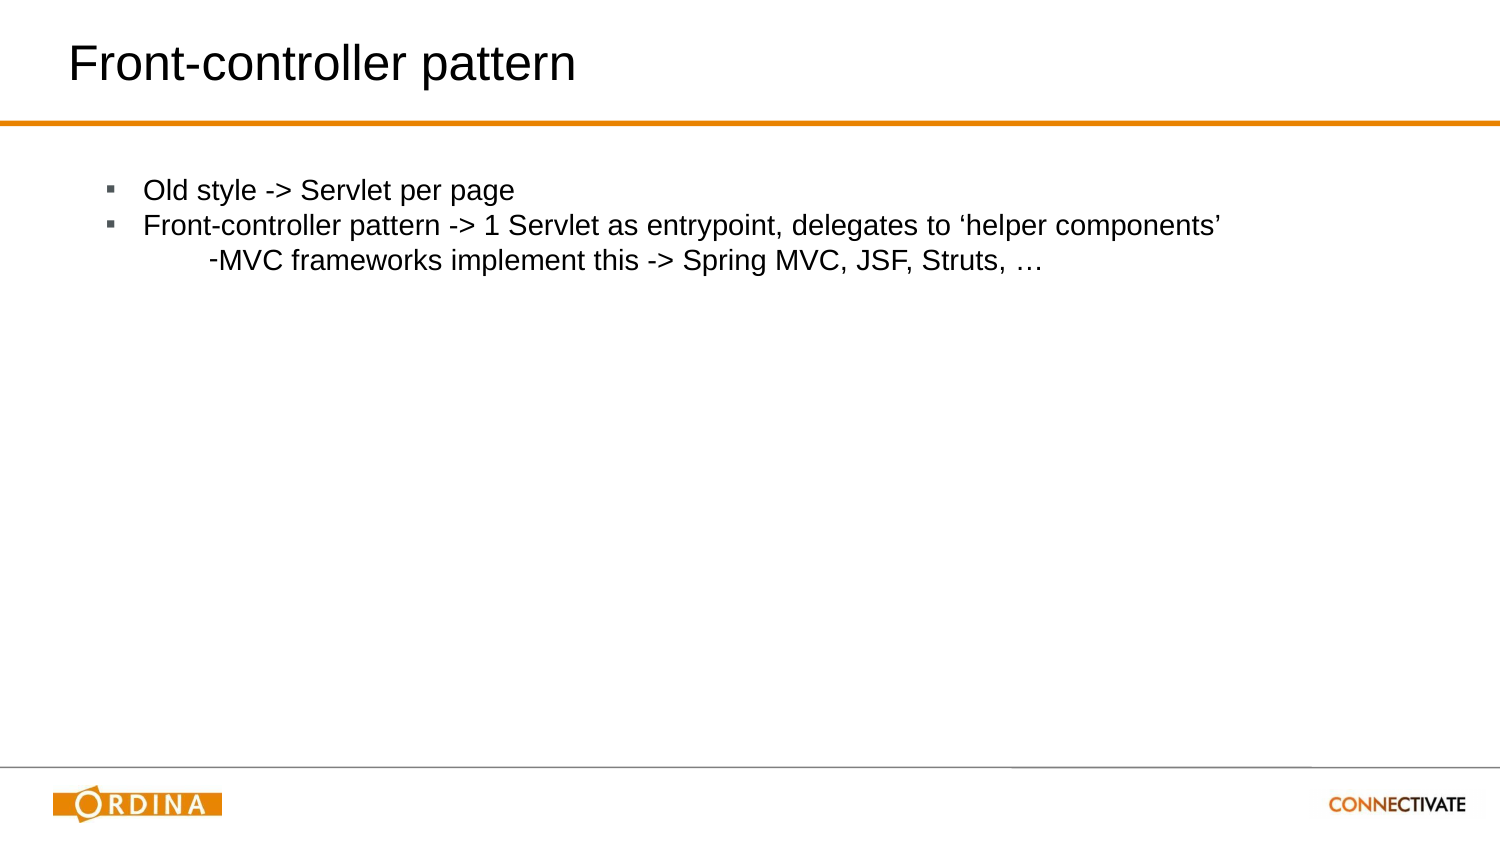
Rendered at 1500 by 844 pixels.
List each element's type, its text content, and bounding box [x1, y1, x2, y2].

picture [1310, 790, 1486, 819]
title Front-controller pattern [53, 0, 1459, 121]
picture [53, 785, 222, 823]
list Old style -> Servlet per page Front-controller pattern -> 1 Servlet as entrypoint, delegates to ‘helper components’ MVC frameworks implement this -> Spring MVC, JSF, Struts, … [53, 156, 1460, 750]
